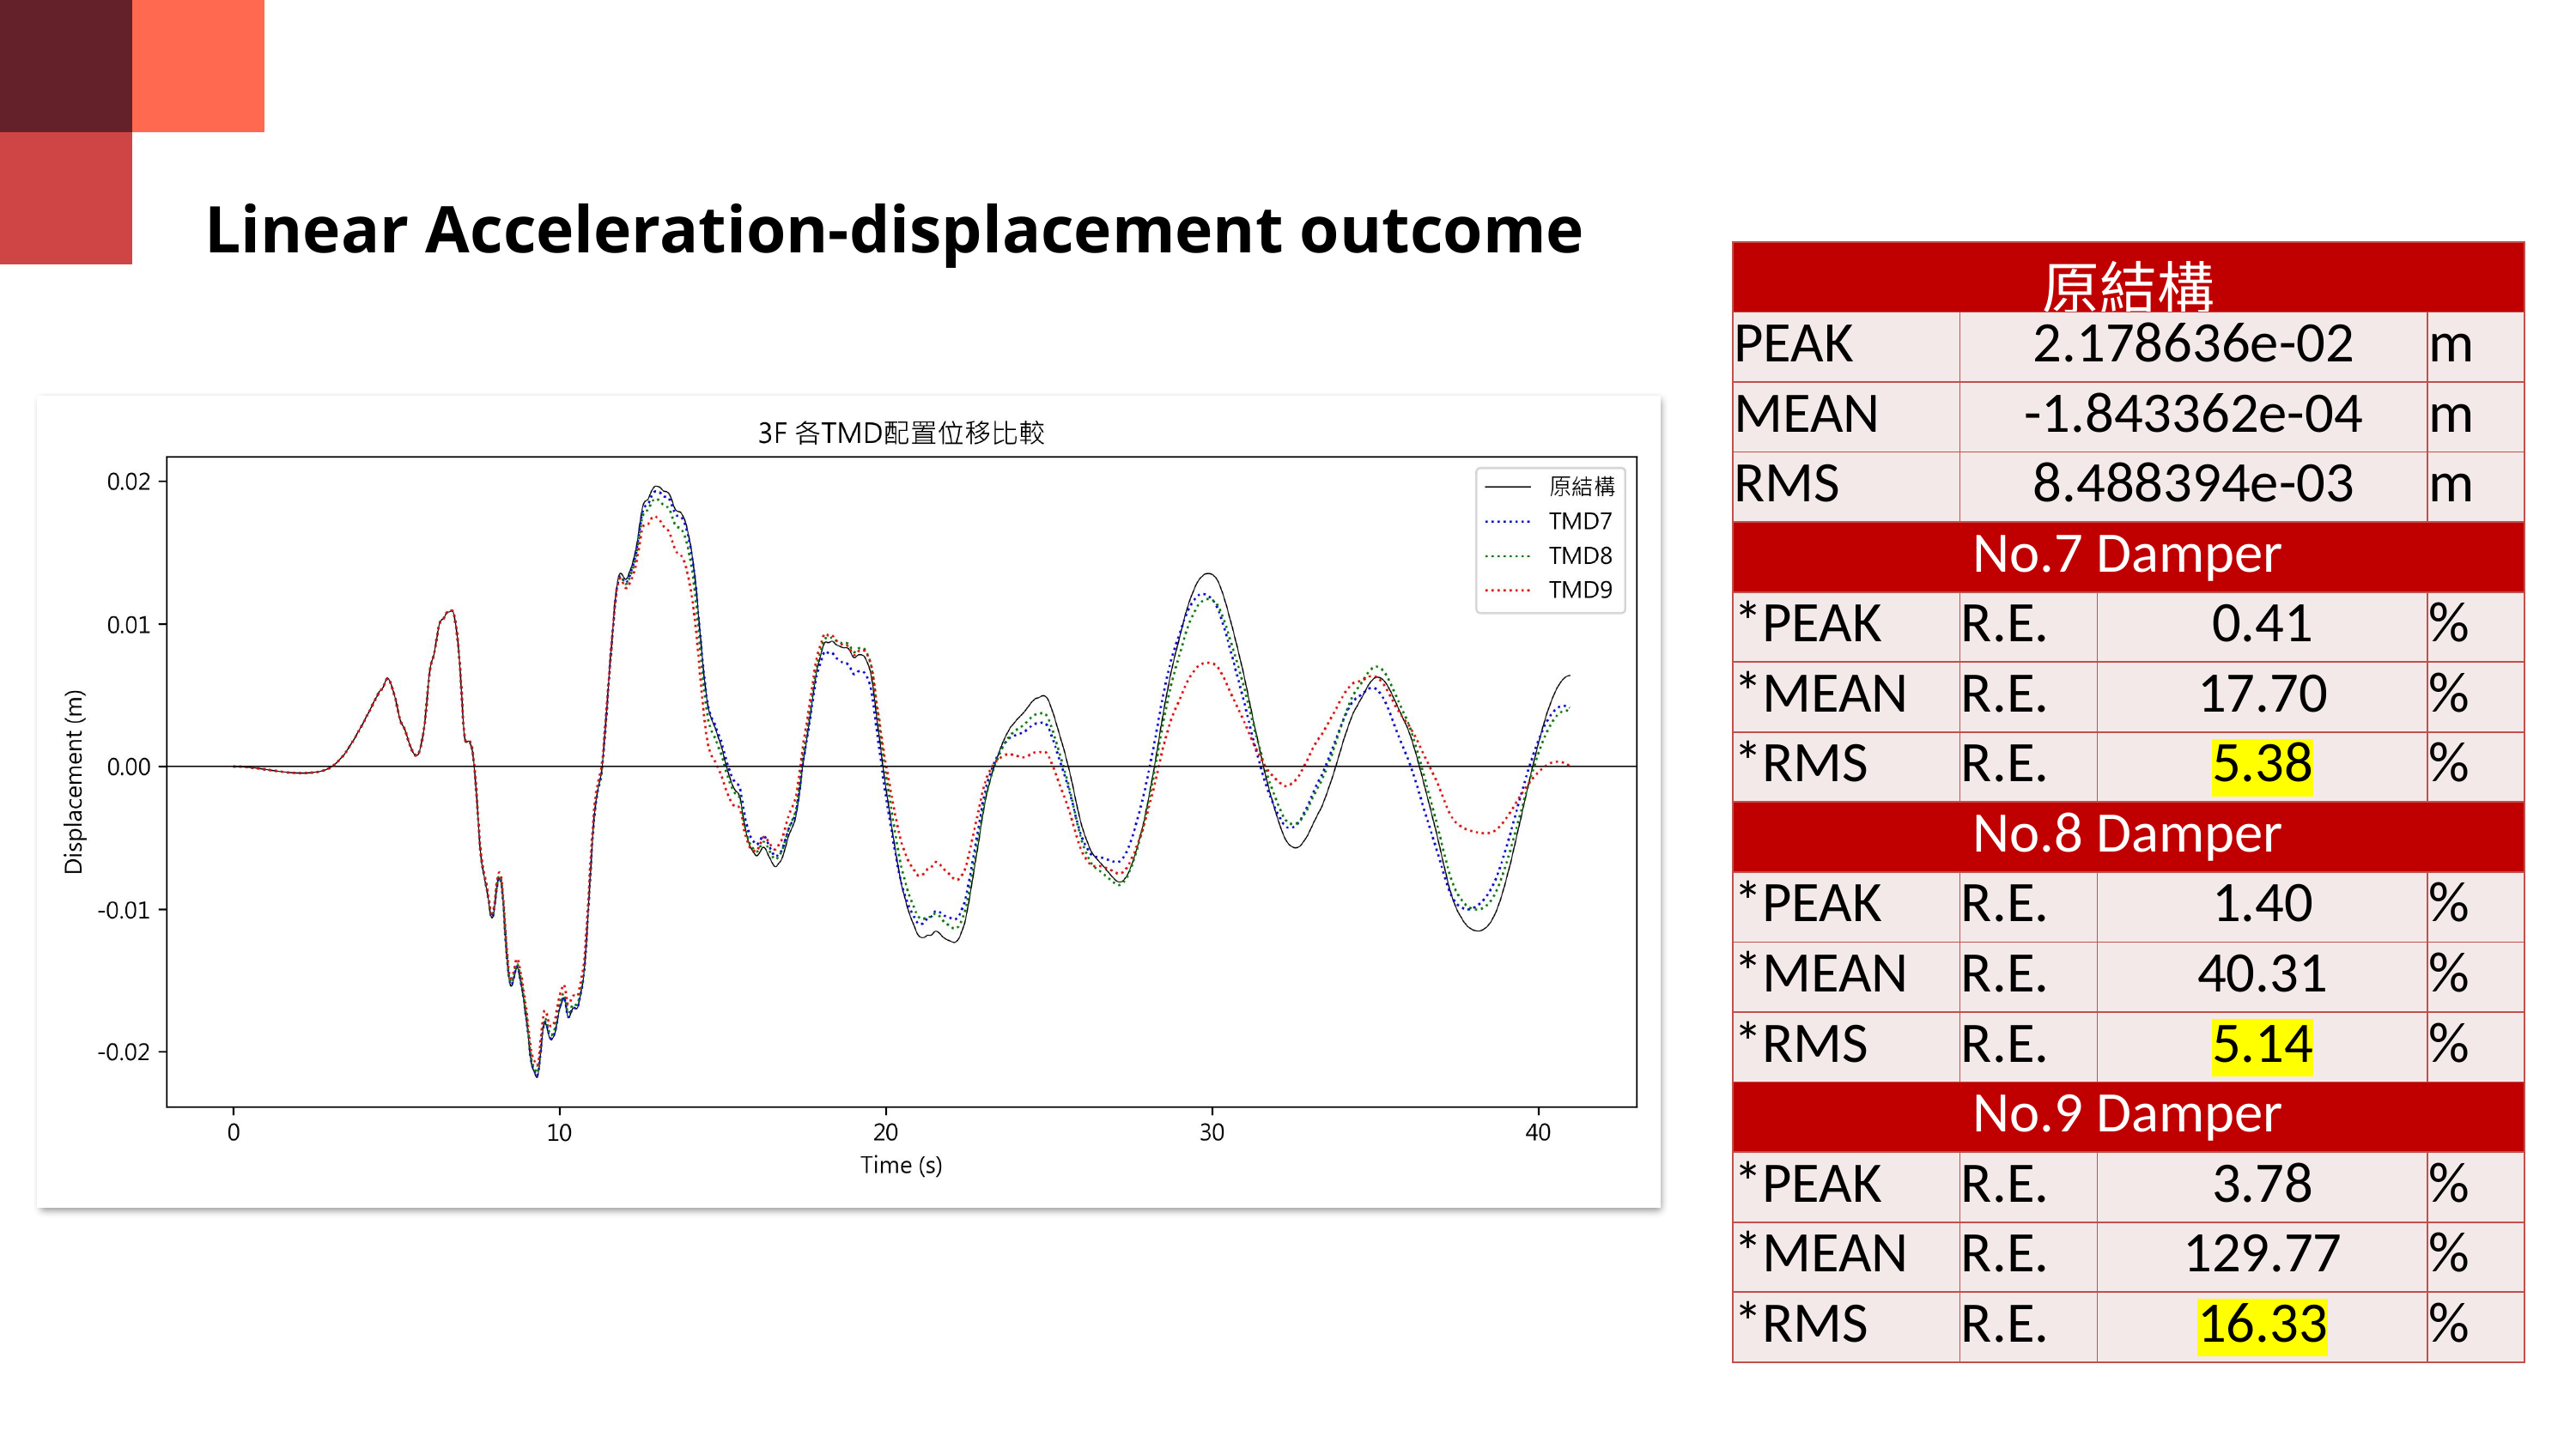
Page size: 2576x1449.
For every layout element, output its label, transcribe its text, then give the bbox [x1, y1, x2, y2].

table_cell R.E. [1960, 733, 2097, 801]
table_cell R.E. [1960, 873, 2097, 942]
table_cell PEAK [1734, 312, 1959, 381]
table_cell No.9 Damper [1734, 1082, 2524, 1151]
table_cell *MEAN [1734, 663, 1959, 731]
table_cell *MEAN [1734, 943, 1959, 1011]
table_cell *PEAK [1734, 593, 1959, 661]
table_cell m [2428, 383, 2524, 452]
table_cell % [2428, 1013, 2524, 1082]
table_cell % [2428, 733, 2524, 801]
table_cell % [2428, 1293, 2524, 1361]
table_cell % [2428, 943, 2524, 1011]
table_cell *PEAK [1734, 873, 1959, 942]
table_cell RMS [1734, 452, 1959, 521]
table_cell m [2428, 452, 2524, 521]
table_cell *MEAN [1734, 1223, 1959, 1291]
table_cell 1.40 [2098, 873, 2427, 942]
table_cell *RMS [1734, 1013, 1959, 1082]
table_cell % [2428, 1153, 2524, 1222]
picture [37, 396, 1661, 1208]
table_cell % [2428, 873, 2524, 942]
table_cell % [2428, 593, 2524, 661]
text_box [0, 0, 265, 265]
table_cell -1.843362e-04 [1960, 383, 2427, 452]
table_cell R.E. [1960, 1013, 2097, 1082]
table_cell R.E. [1960, 663, 2097, 731]
table_cell 16.33 [2098, 1293, 2427, 1361]
table_cell R.E. [1960, 943, 2097, 1011]
table_cell 2.178636e-02 [1960, 312, 2427, 381]
table_cell No.7 Damper [1734, 523, 2524, 591]
table_cell 5.38 [2098, 733, 2427, 801]
table_cell *PEAK [1734, 1153, 1959, 1222]
table_header 原結構 [1734, 243, 2524, 312]
table_cell 17.70 [2098, 663, 2427, 731]
table_cell *RMS [1734, 733, 1959, 801]
table_cell % [2428, 663, 2524, 731]
table_cell 40.31 [2098, 943, 2427, 1011]
table_cell 129.77 [2098, 1223, 2427, 1291]
table_cell 5.14 [2098, 1013, 2427, 1082]
table_cell m [2428, 312, 2524, 381]
table_cell R.E. [1960, 1153, 2097, 1222]
table_cell R.E. [1960, 1293, 2097, 1361]
table_cell R.E. [1960, 1223, 2097, 1291]
table_cell *RMS [1734, 1293, 1959, 1361]
table_cell 3.78 [2098, 1153, 2427, 1222]
table_cell MEAN [1734, 383, 1959, 452]
text_box Linear Acceleration-displacement outcome [268, 188, 1602, 266]
table_cell No.8 Damper [1734, 803, 2524, 871]
table_cell 0.41 [2098, 593, 2427, 661]
table_cell R.E. [1960, 593, 2097, 661]
table_cell 8.488394e-03 [1960, 452, 2427, 521]
table_cell % [2428, 1223, 2524, 1291]
